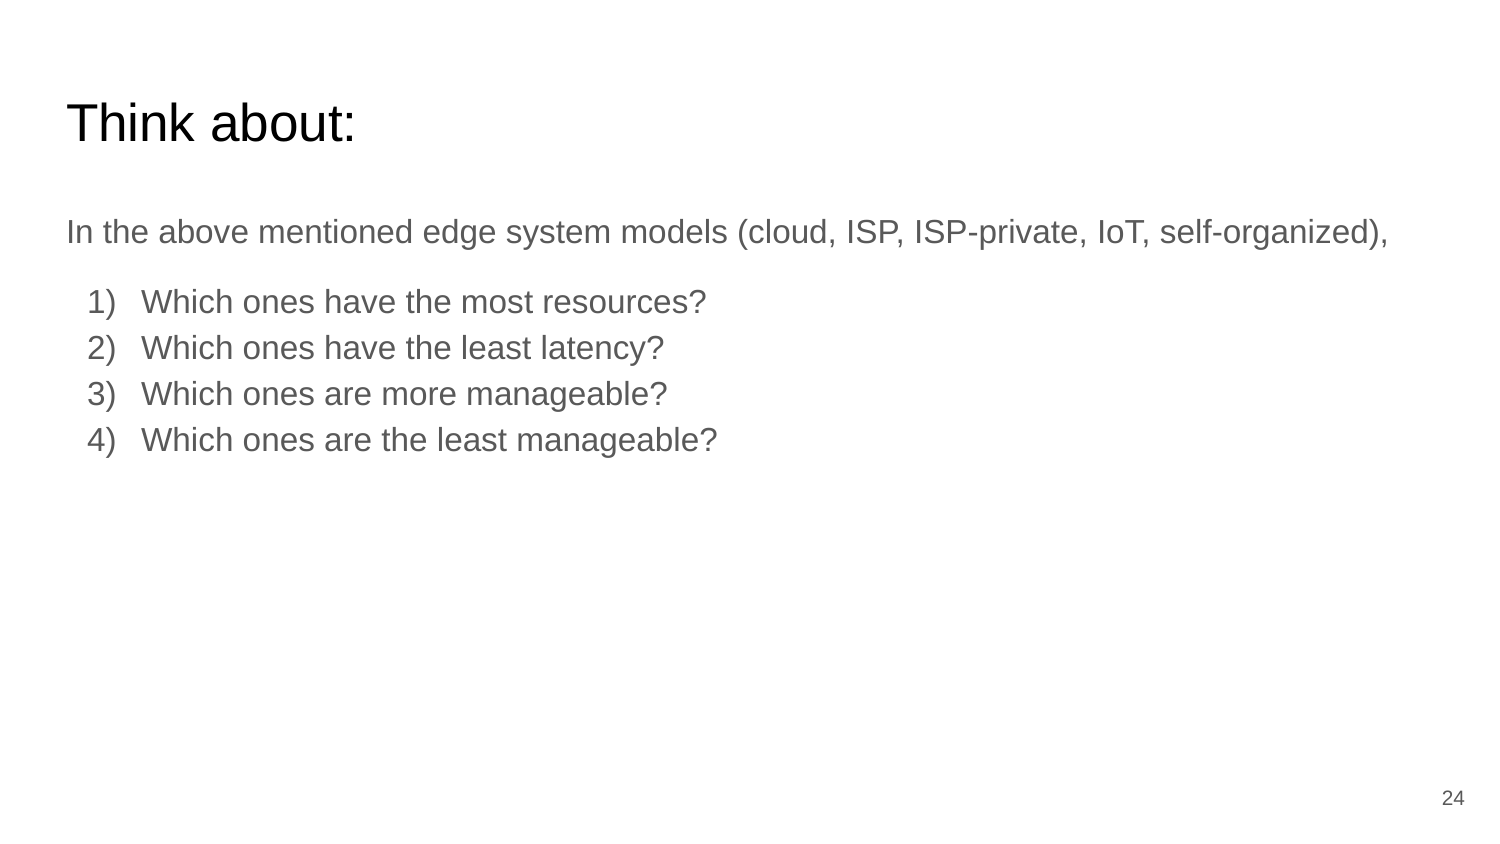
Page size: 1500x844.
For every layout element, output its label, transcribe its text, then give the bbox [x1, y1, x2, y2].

list In the above mentioned edge system models (cloud, ISP, ISP-private, IoT, self-organized), Which ones have the most resources? Which ones have the least latency? Which ones are more manageable? Which ones are the least manageable? [51, 189, 1449, 750]
slide_number 24 [1389, 764, 1480, 830]
title Think about: [51, 72, 1449, 167]
